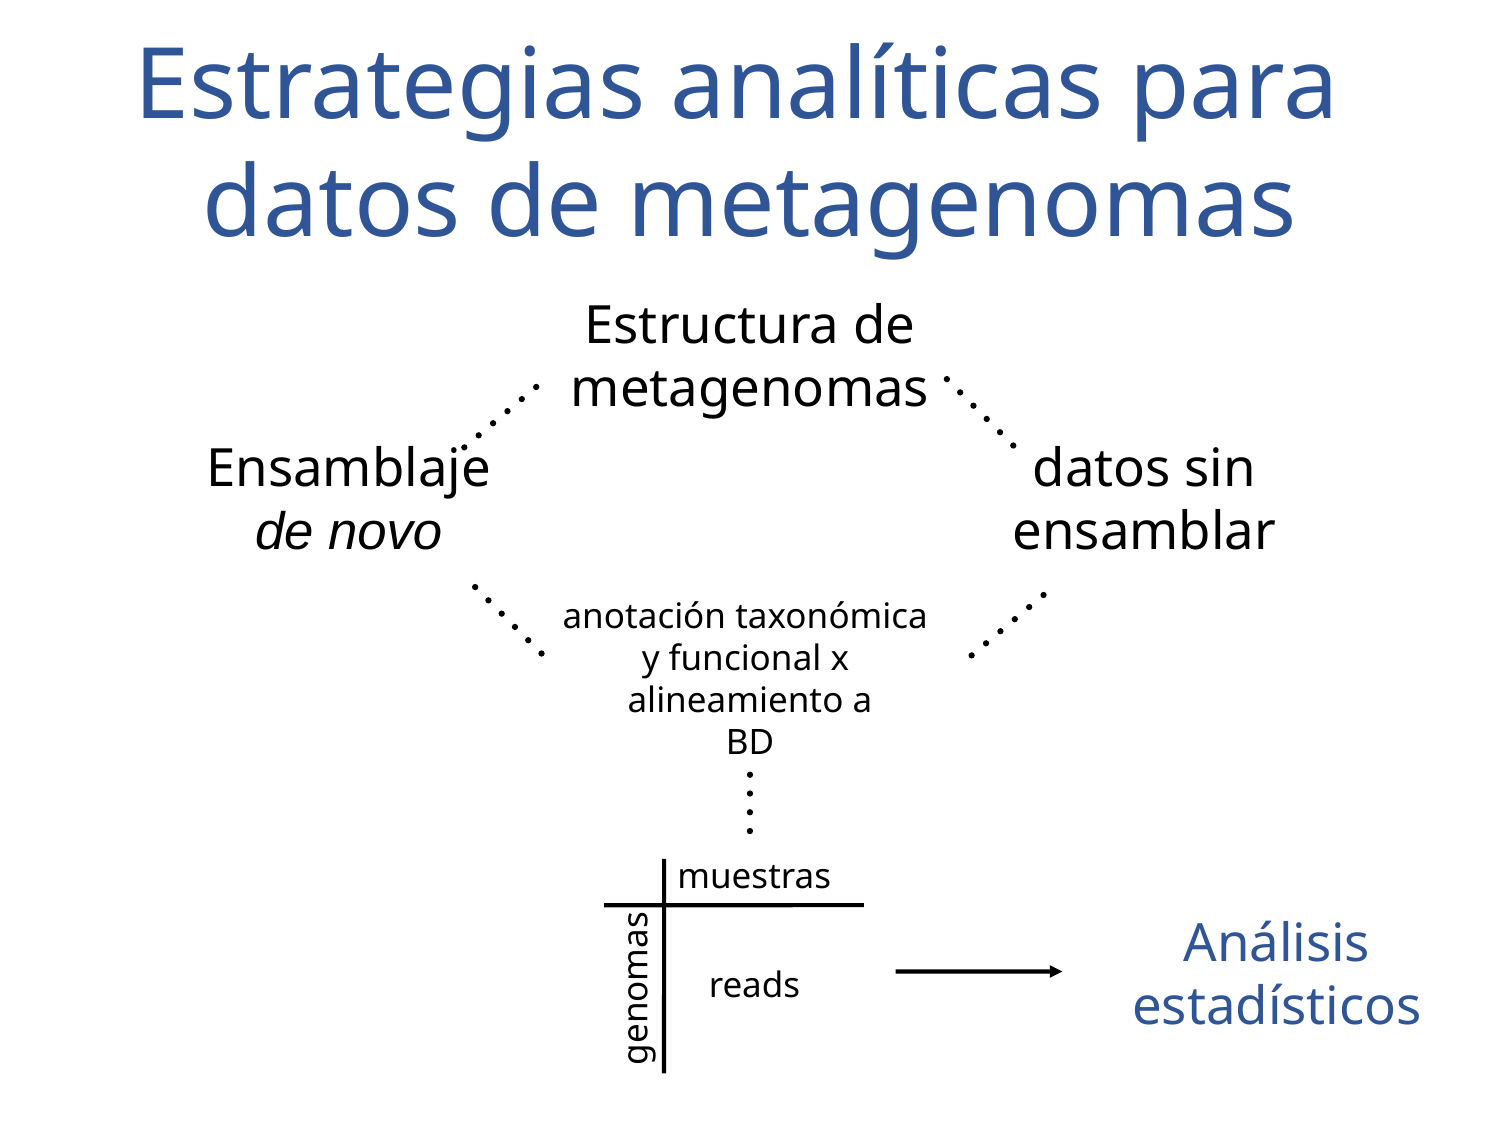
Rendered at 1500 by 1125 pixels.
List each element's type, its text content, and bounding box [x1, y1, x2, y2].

text_box Análisis estadísticos [1126, 902, 1428, 1041]
text_box anotación taxonómica y funcional x alineamiento a BD [556, 587, 944, 768]
text_box [895, 965, 1063, 978]
text_box datos sin ensamblar [1006, 427, 1282, 566]
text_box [604, 847, 864, 1074]
text_box Ensamblaje de novo [200, 427, 511, 566]
text_box Estrategias analíticas para datos de metagenomas [109, 13, 1390, 263]
text_box Estructura de metagenomas [564, 284, 935, 423]
